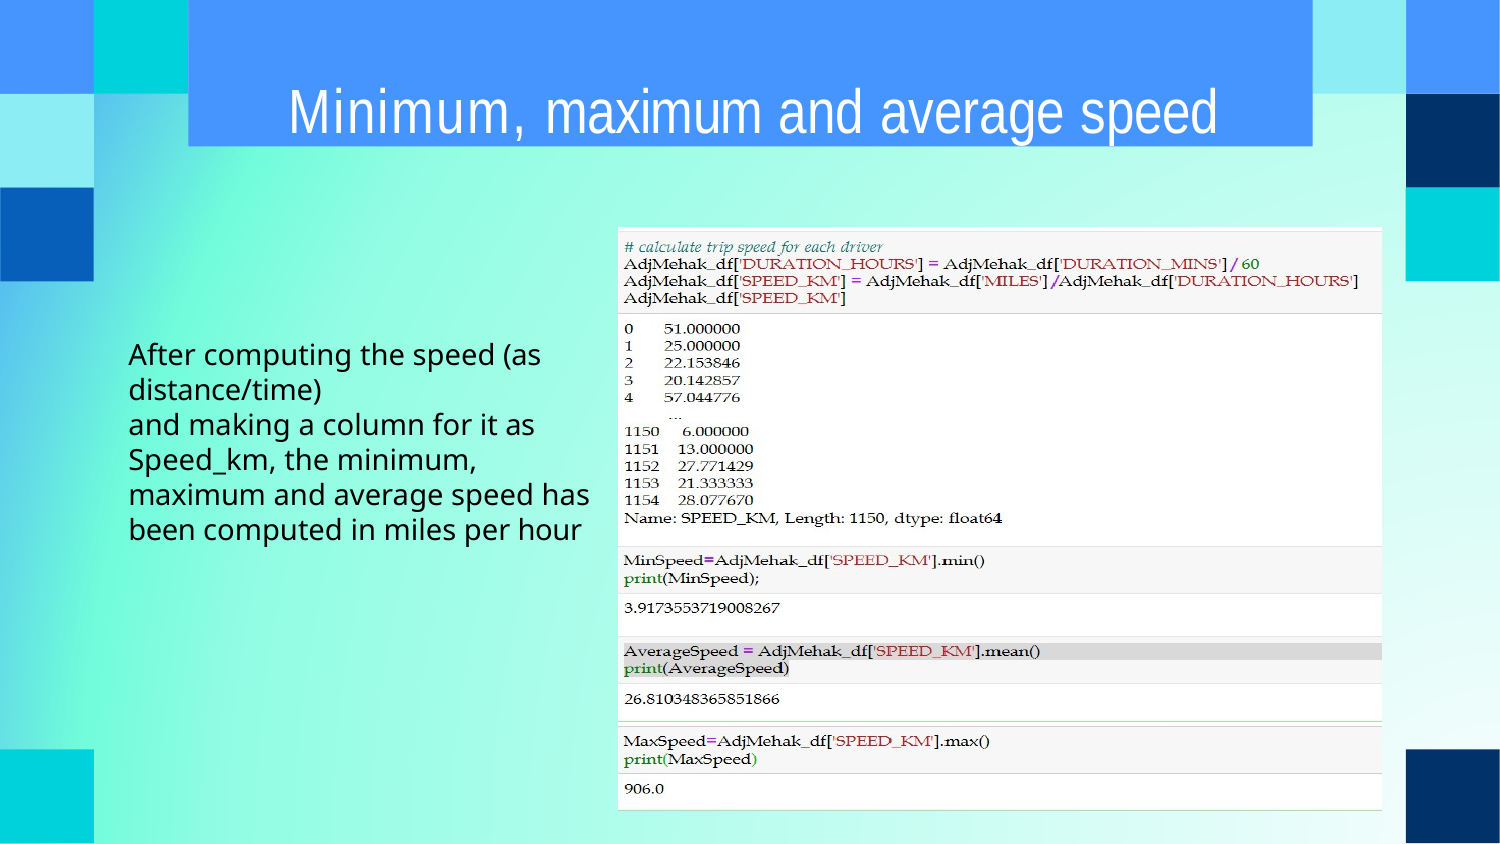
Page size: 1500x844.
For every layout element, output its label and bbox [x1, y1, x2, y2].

picture [617, 227, 1382, 811]
text_box [0, 0, 1500, 844]
